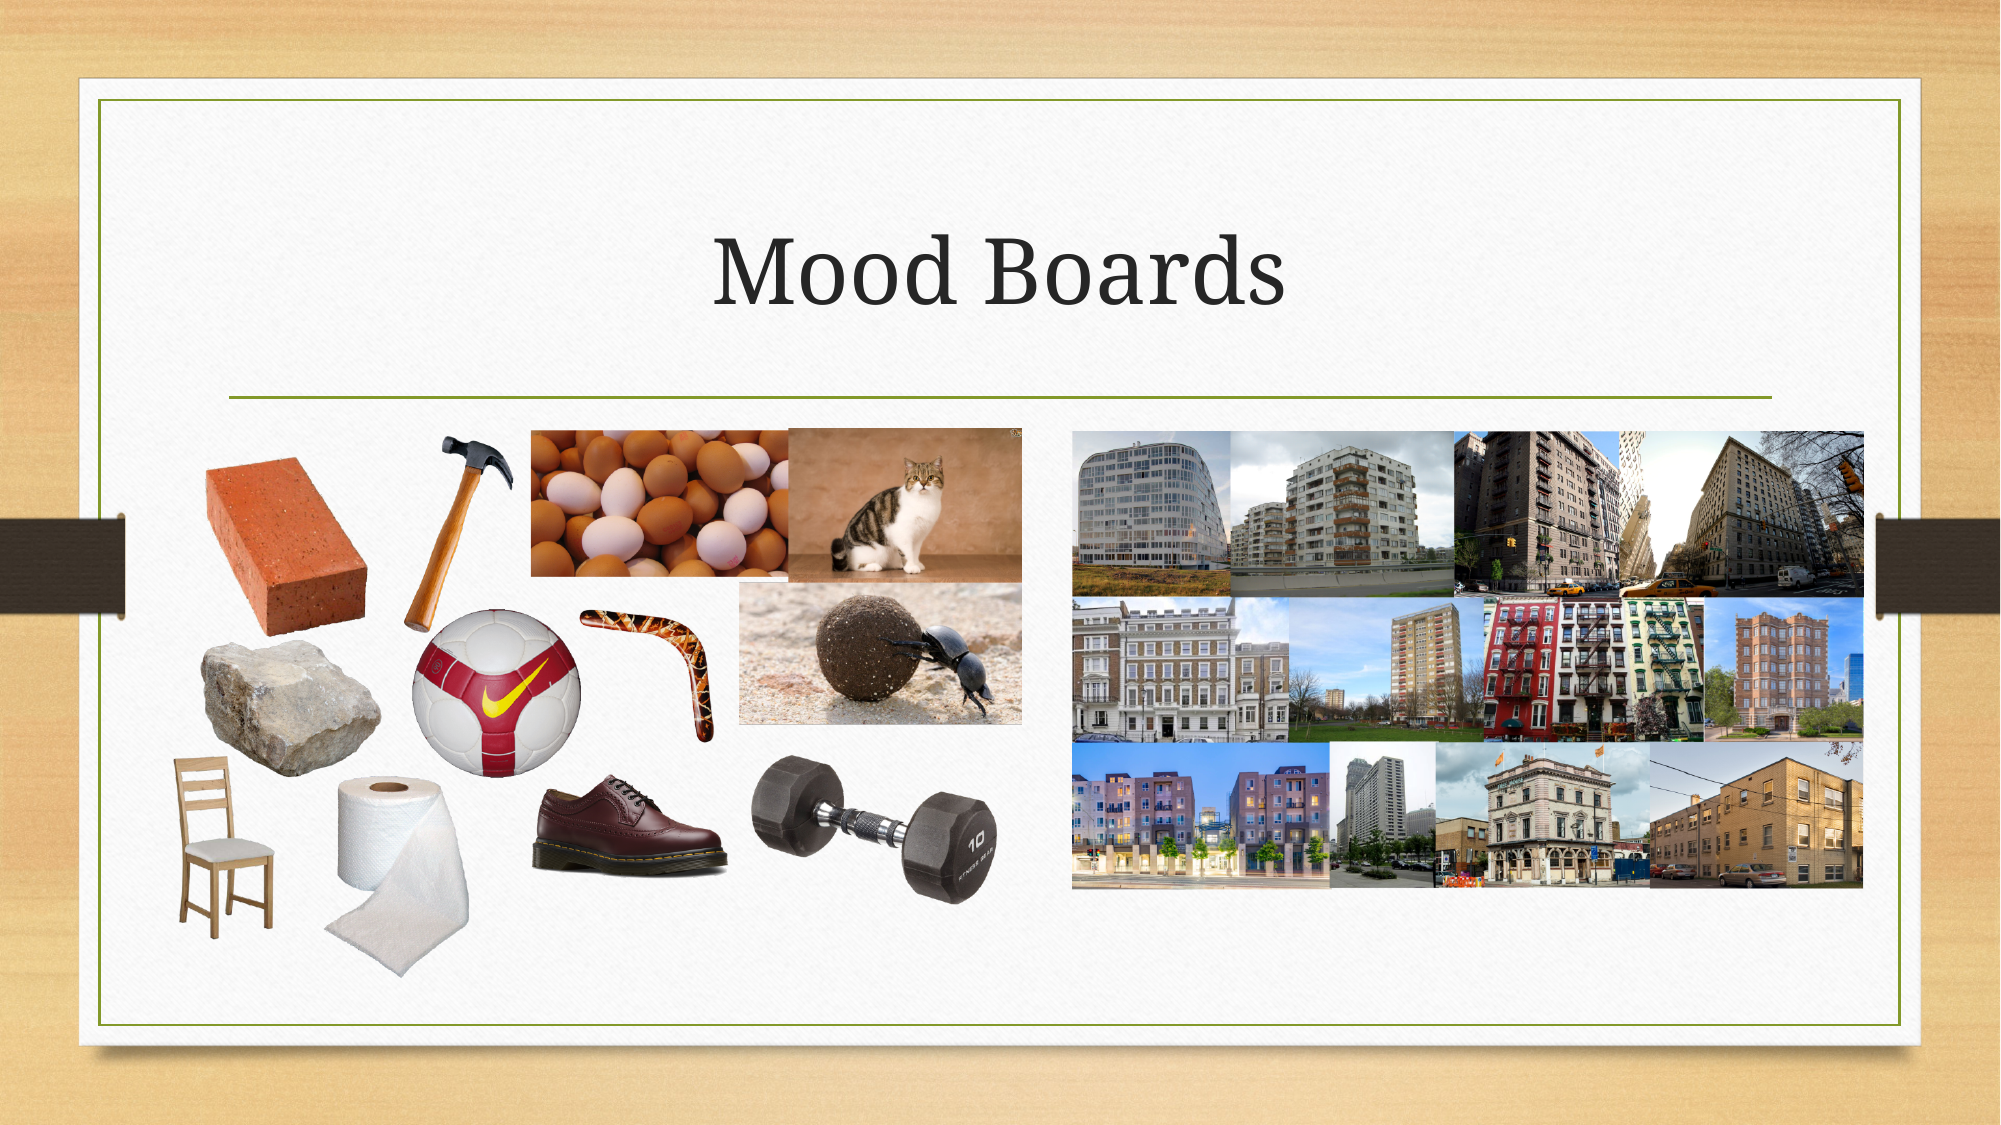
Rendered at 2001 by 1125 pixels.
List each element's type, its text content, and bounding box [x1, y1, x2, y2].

picture [0, 0, 2001, 1125]
title Mood Boards [212, 161, 1788, 375]
